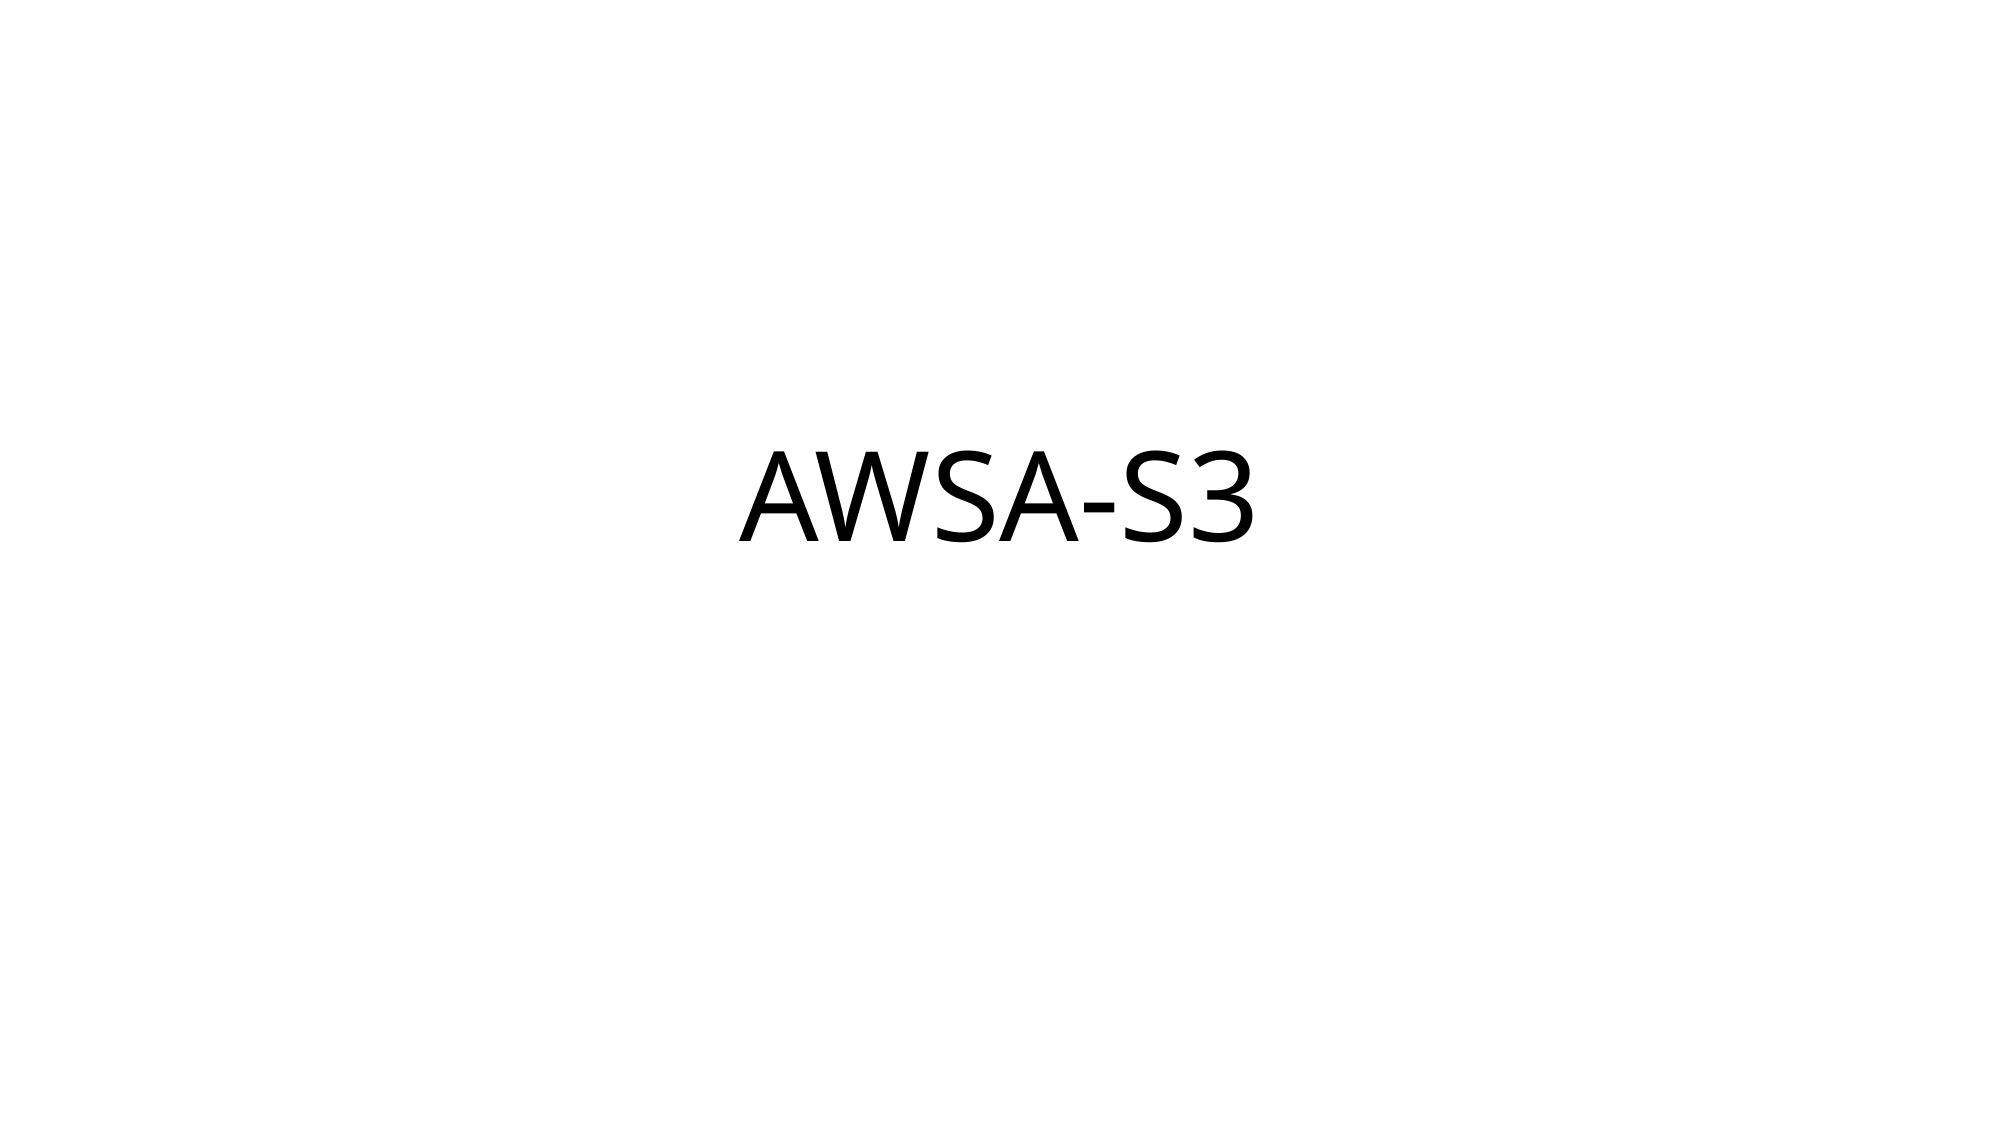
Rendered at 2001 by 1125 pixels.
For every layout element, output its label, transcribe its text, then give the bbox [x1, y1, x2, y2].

title AWSA-S3 [249, 184, 1750, 576]
